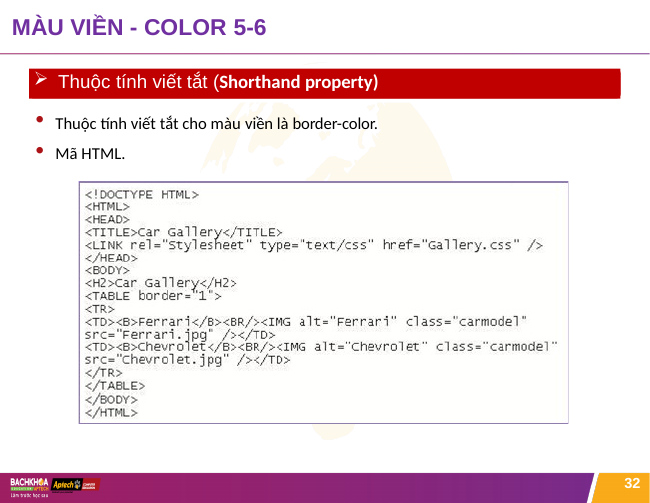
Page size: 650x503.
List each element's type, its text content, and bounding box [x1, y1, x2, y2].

text_box [78, 181, 569, 424]
text_box Thuộc tính viết tắt (Shorthand property) Thuộc tính viết tắt cho màu viền là border-color. Mã HTML. [33, 61, 385, 164]
slide_number 32 [617, 340, 646, 503]
title MÀU VIỀN - COLOR 5-6 [10, 0, 311, 68]
picture [0, 0, 650, 503]
text_box [385, 68, 621, 99]
text_box [29, 68, 33, 99]
